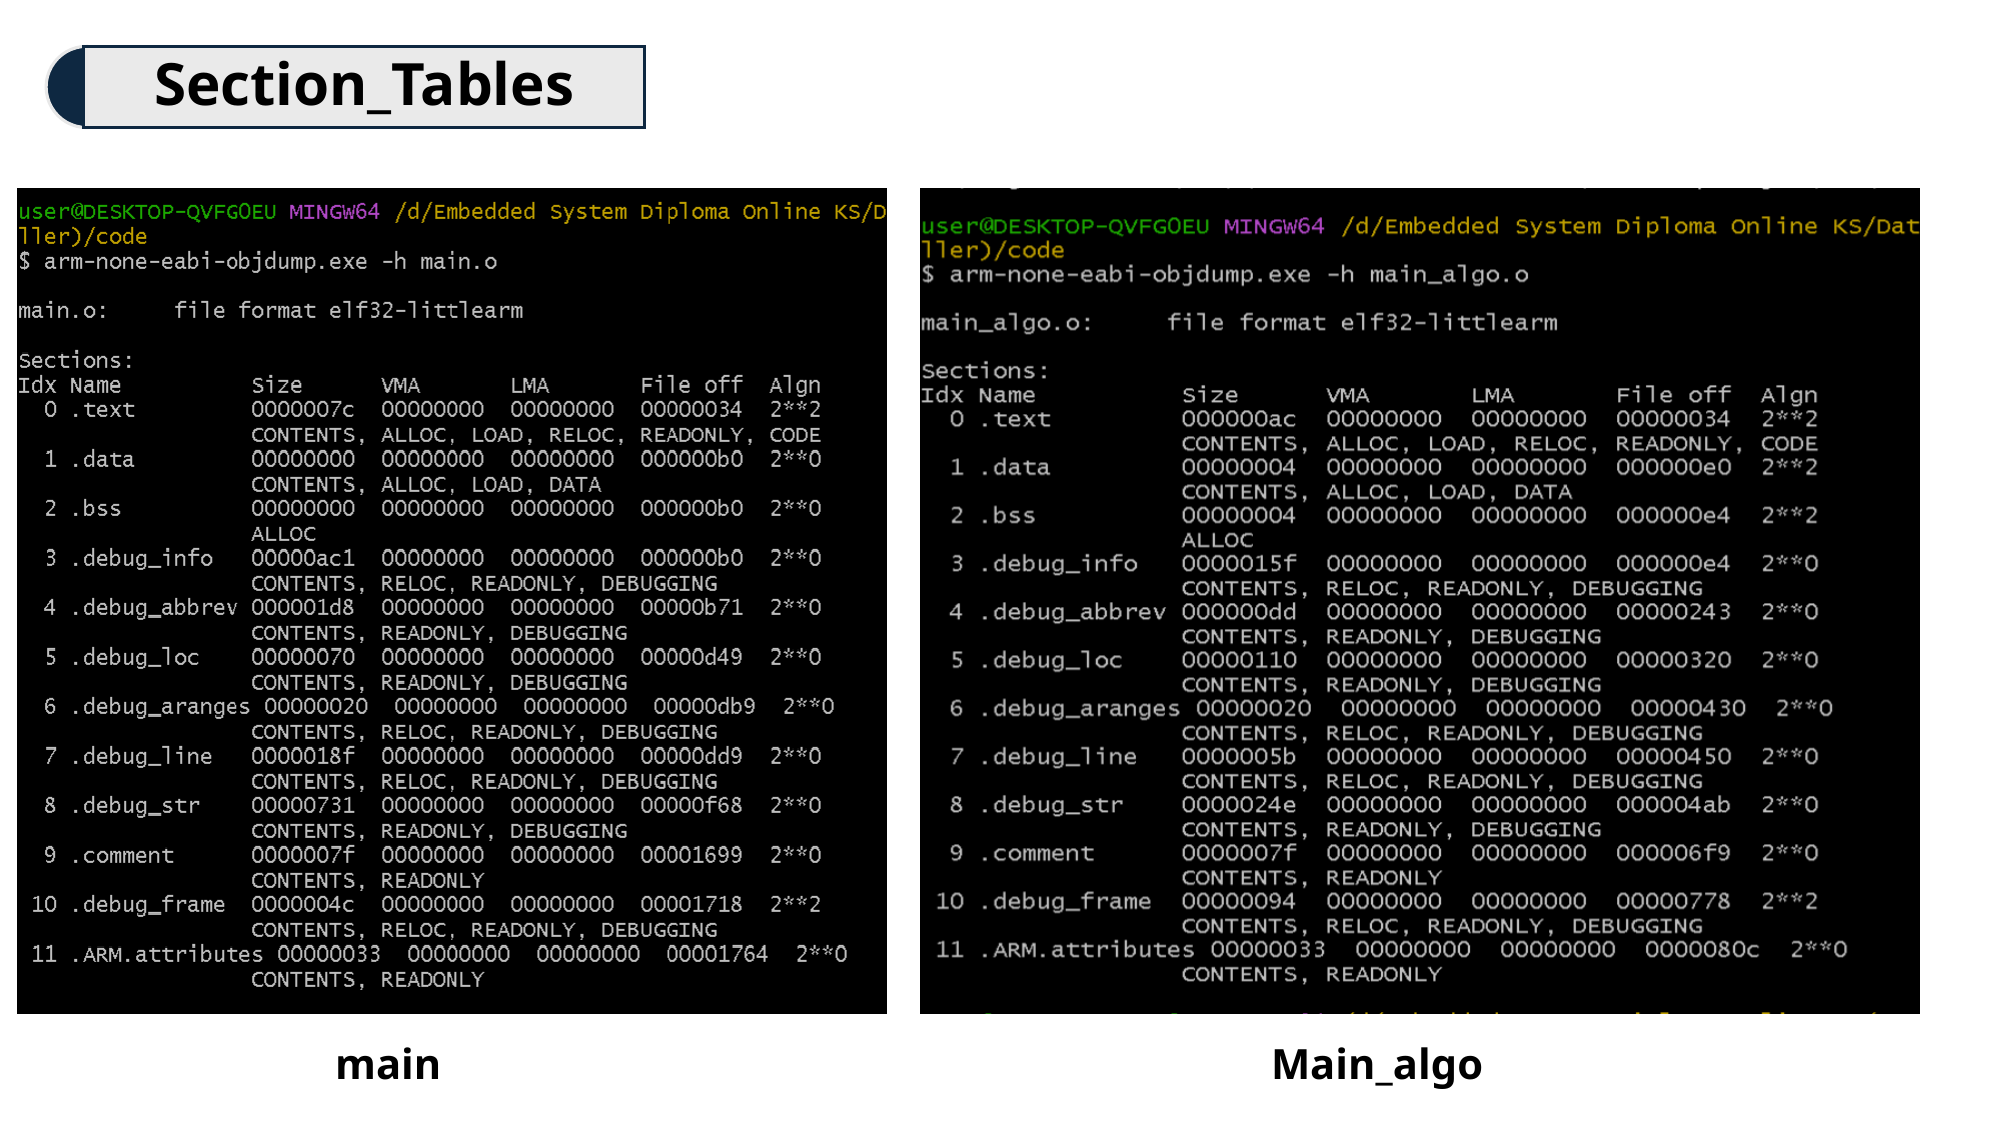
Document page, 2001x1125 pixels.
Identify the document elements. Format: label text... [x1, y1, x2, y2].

picture [16, 187, 888, 1014]
text_box main [320, 1030, 457, 1096]
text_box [45, 45, 649, 129]
text_box Main_algo [1256, 1030, 1499, 1096]
picture [919, 187, 1920, 1014]
